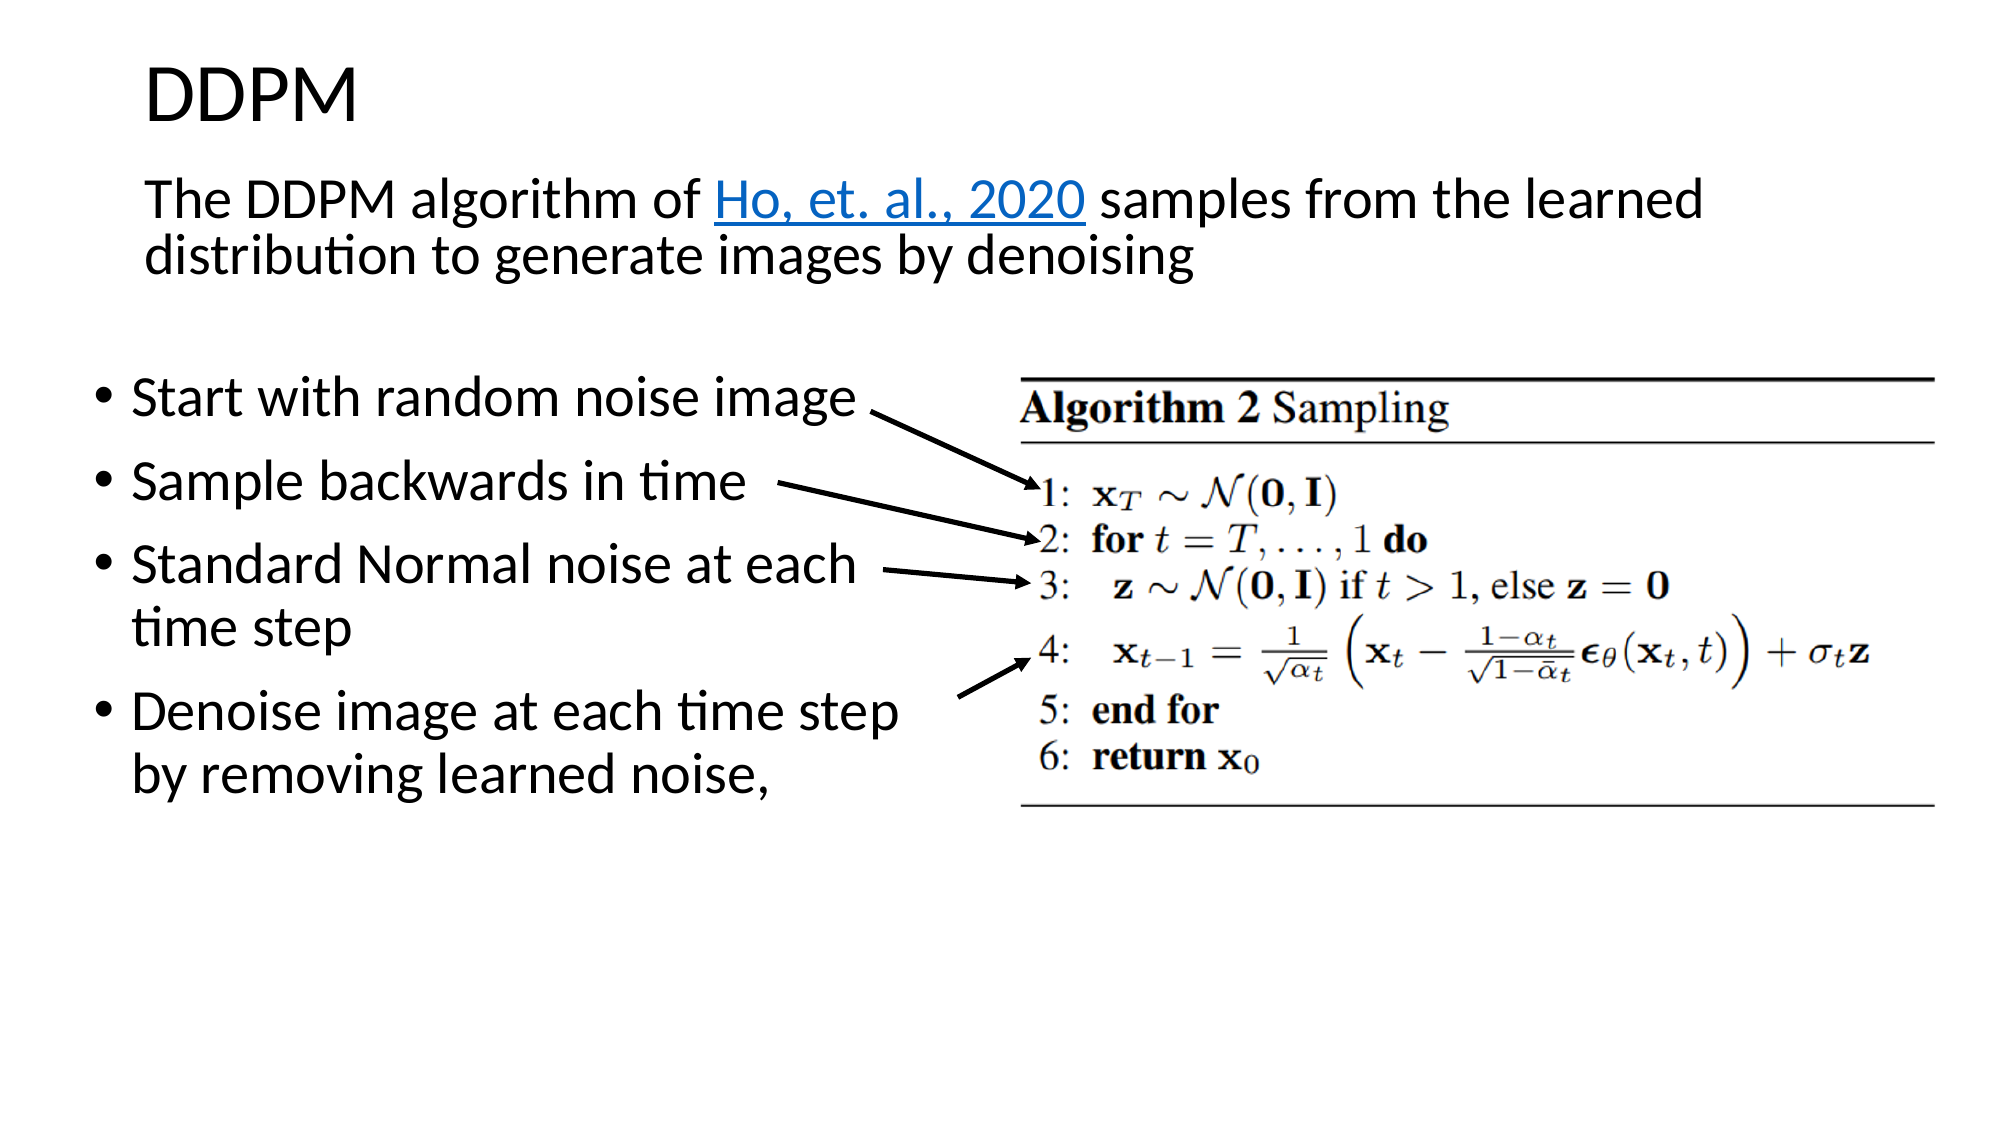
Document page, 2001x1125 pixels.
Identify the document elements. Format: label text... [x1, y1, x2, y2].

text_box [870, 411, 1041, 482]
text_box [777, 482, 1041, 542]
list The DDPM algorithm of Ho, et. al., 2020 samples from the learned distribution to generate images by denoising [129, 166, 1855, 307]
picture [1009, 374, 1958, 824]
title DDPM [129, 22, 1855, 166]
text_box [882, 569, 1032, 584]
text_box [957, 657, 1032, 698]
